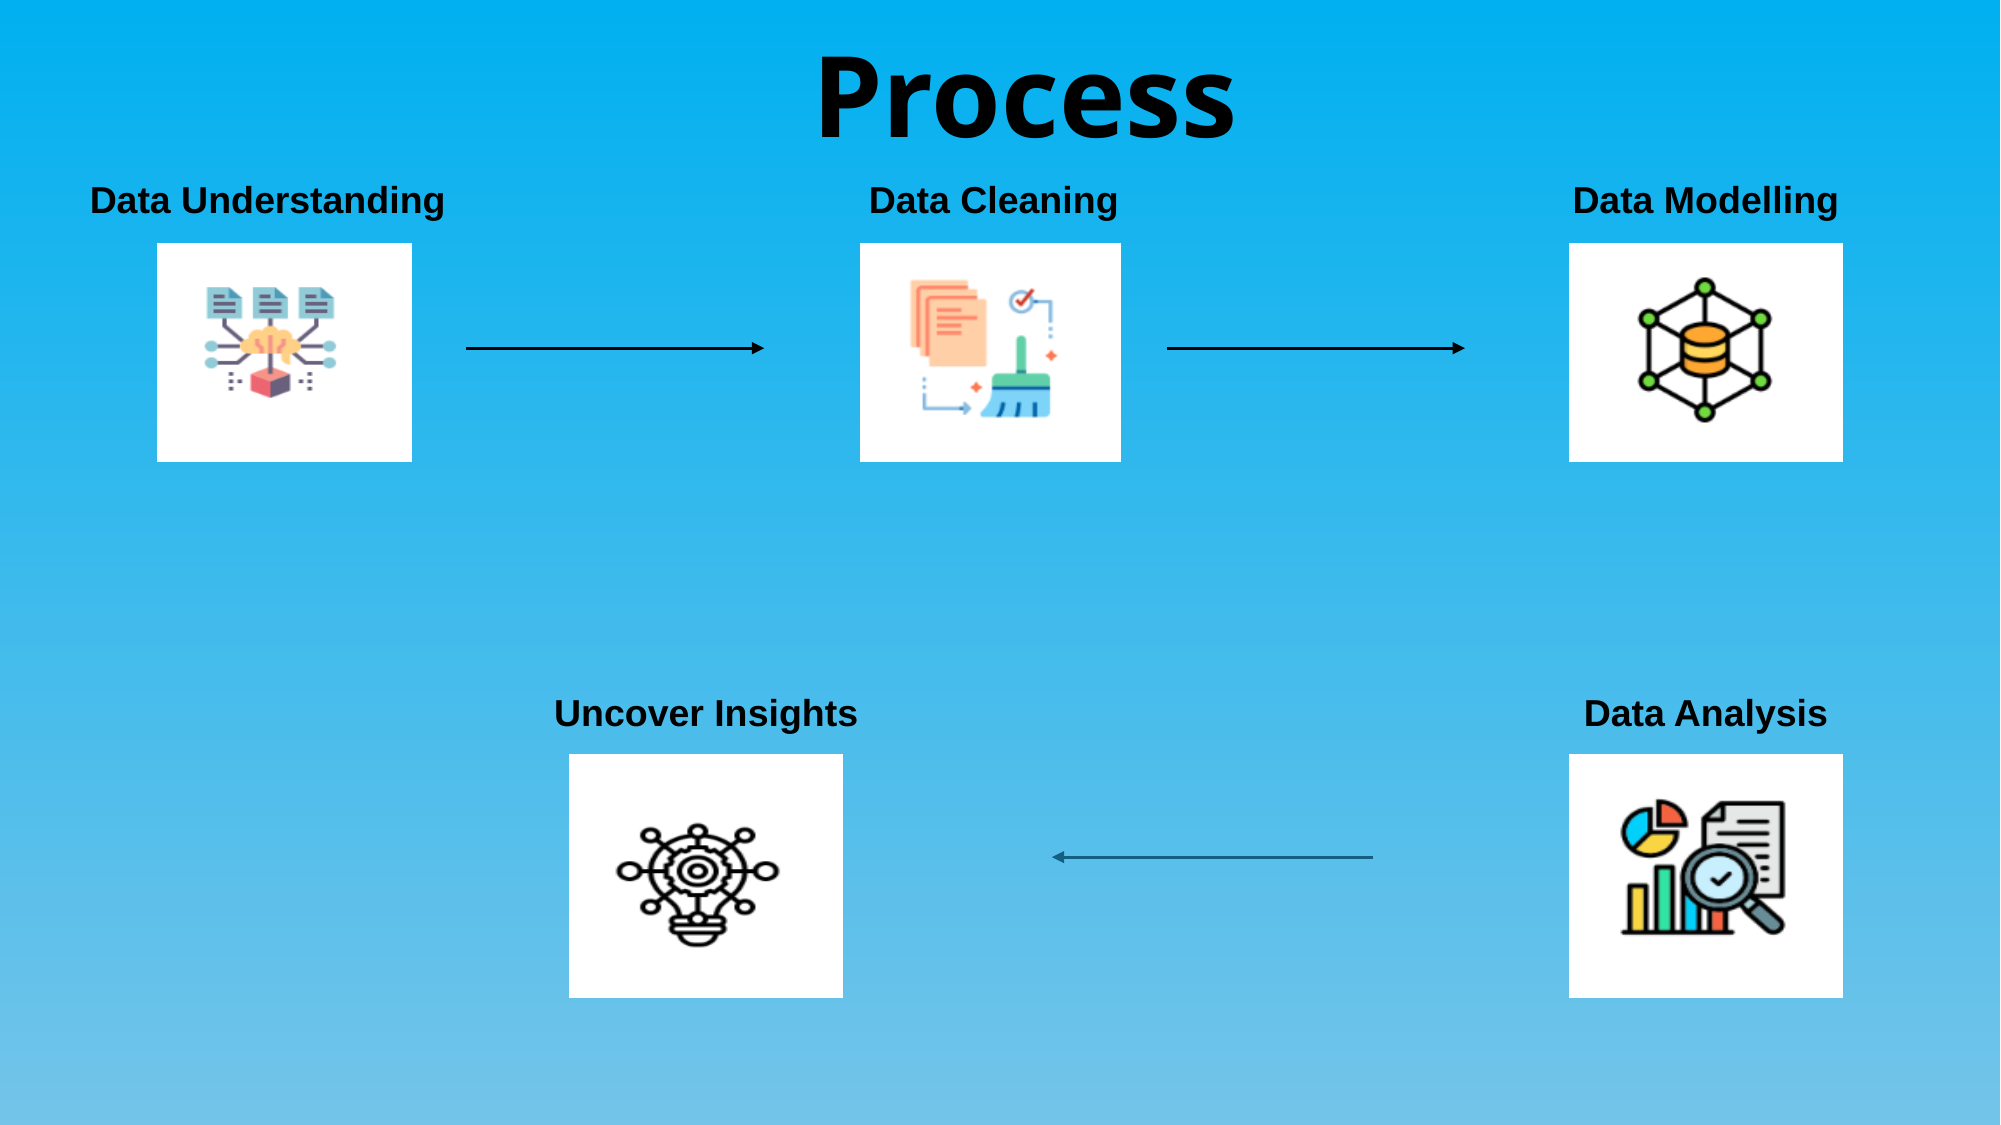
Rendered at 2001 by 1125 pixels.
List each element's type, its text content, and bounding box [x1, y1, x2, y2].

text_box Data Modelling [1507, 168, 1905, 229]
text_box Uncover Insights [507, 681, 905, 742]
text_box Data Analysis [1507, 681, 1905, 742]
picture [1568, 754, 1844, 998]
picture [568, 754, 844, 998]
text_box Data Understanding [69, 168, 467, 229]
text_box Process [797, 17, 1253, 168]
text_box Data Cleaning [795, 168, 1193, 229]
picture [1568, 242, 1844, 462]
picture [156, 242, 413, 462]
picture [860, 242, 1121, 462]
